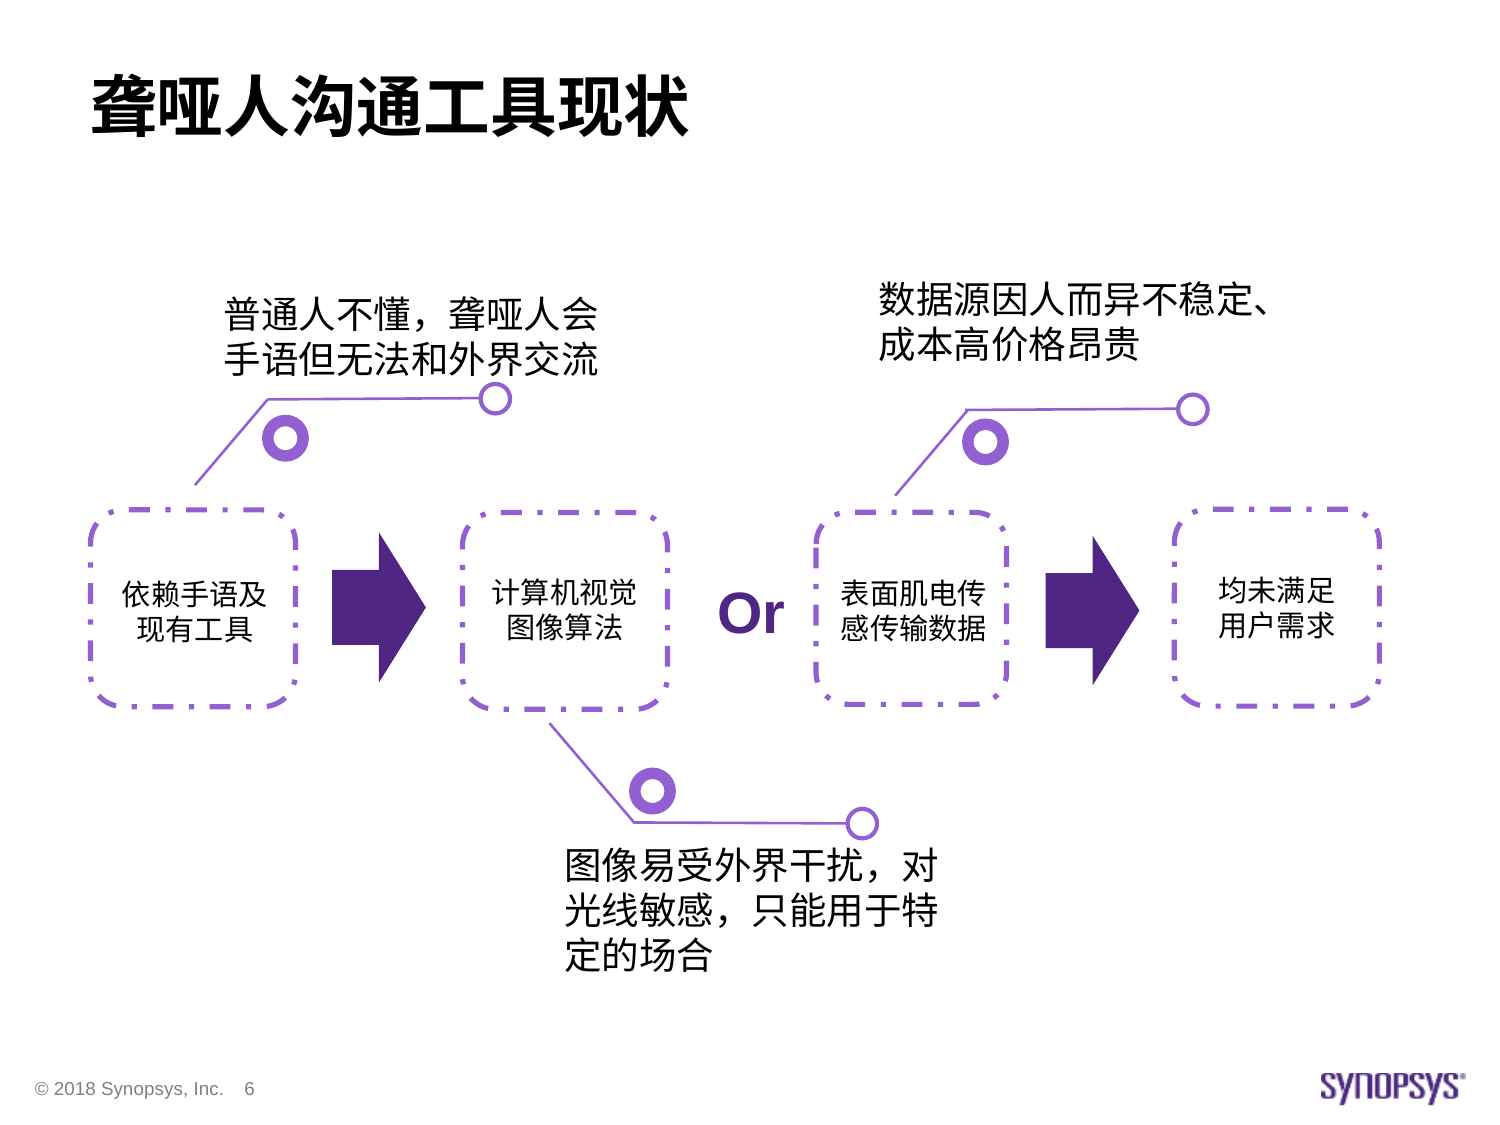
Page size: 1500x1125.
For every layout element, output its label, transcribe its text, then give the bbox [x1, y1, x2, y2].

text_box [1043, 533, 1142, 688]
text_box 均未满足用户需求 [1197, 564, 1356, 650]
text_box 聋哑人沟通工具现状 [74, 11, 1500, 199]
text_box [813, 510, 1009, 707]
text_box 表面肌电传感传输数据 [820, 567, 1008, 653]
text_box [462, 512, 668, 710]
text_box [88, 507, 298, 709]
text_box 依赖手语及现有工具 [106, 568, 284, 654]
picture [1321, 1073, 1466, 1107]
text_box [329, 530, 428, 685]
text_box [863, 268, 1280, 496]
text_box [1172, 507, 1382, 709]
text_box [549, 722, 966, 987]
text_box Or [702, 567, 814, 653]
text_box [194, 283, 625, 486]
